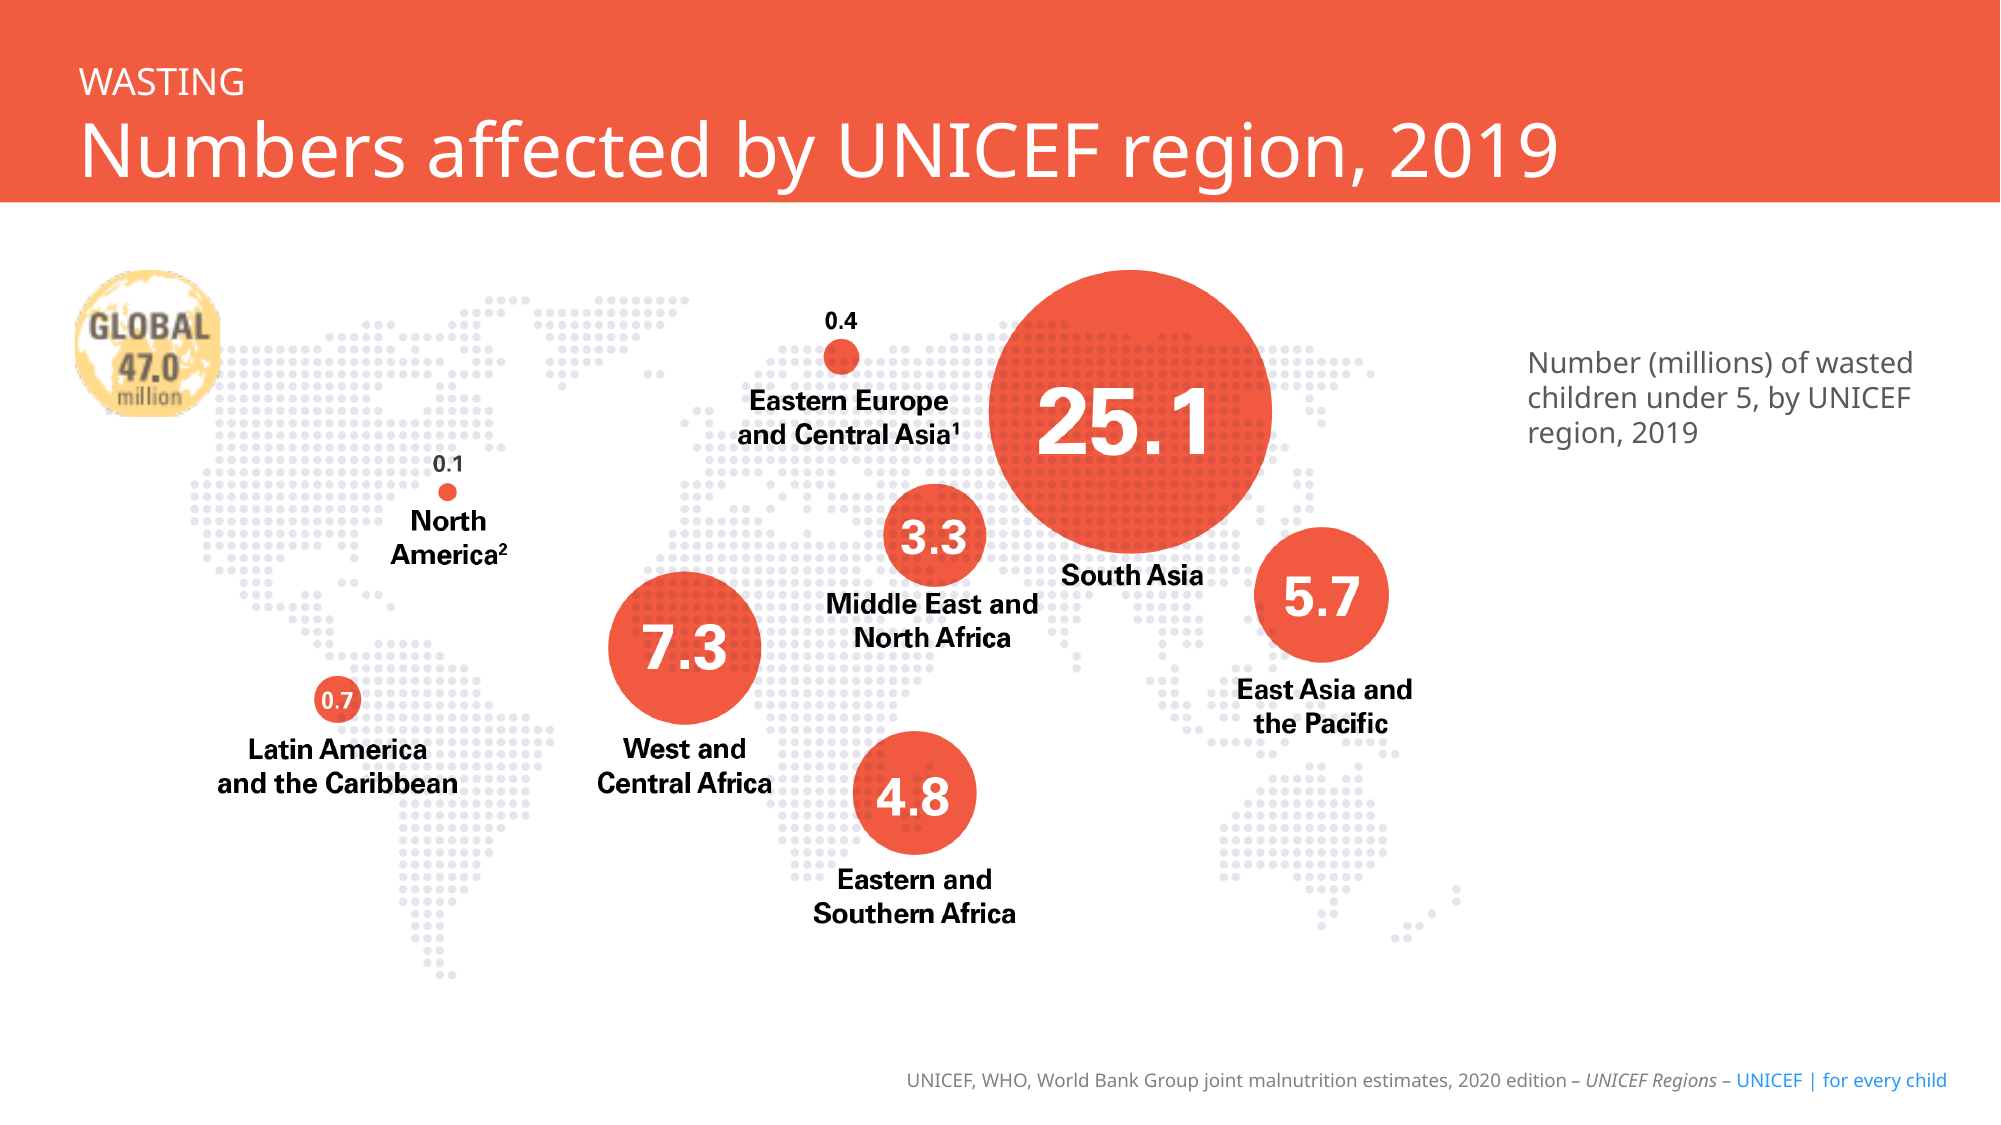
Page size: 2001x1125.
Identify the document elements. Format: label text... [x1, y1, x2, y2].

text_box [0, 0, 2000, 205]
text_box Number (millions) of wasted children under 5, by UNICEF region, 2019 [1512, 337, 1938, 818]
text_box WASTING Numbers affected by UNICEF region, 2019 [63, 50, 1960, 200]
picture [74, 252, 1482, 1008]
